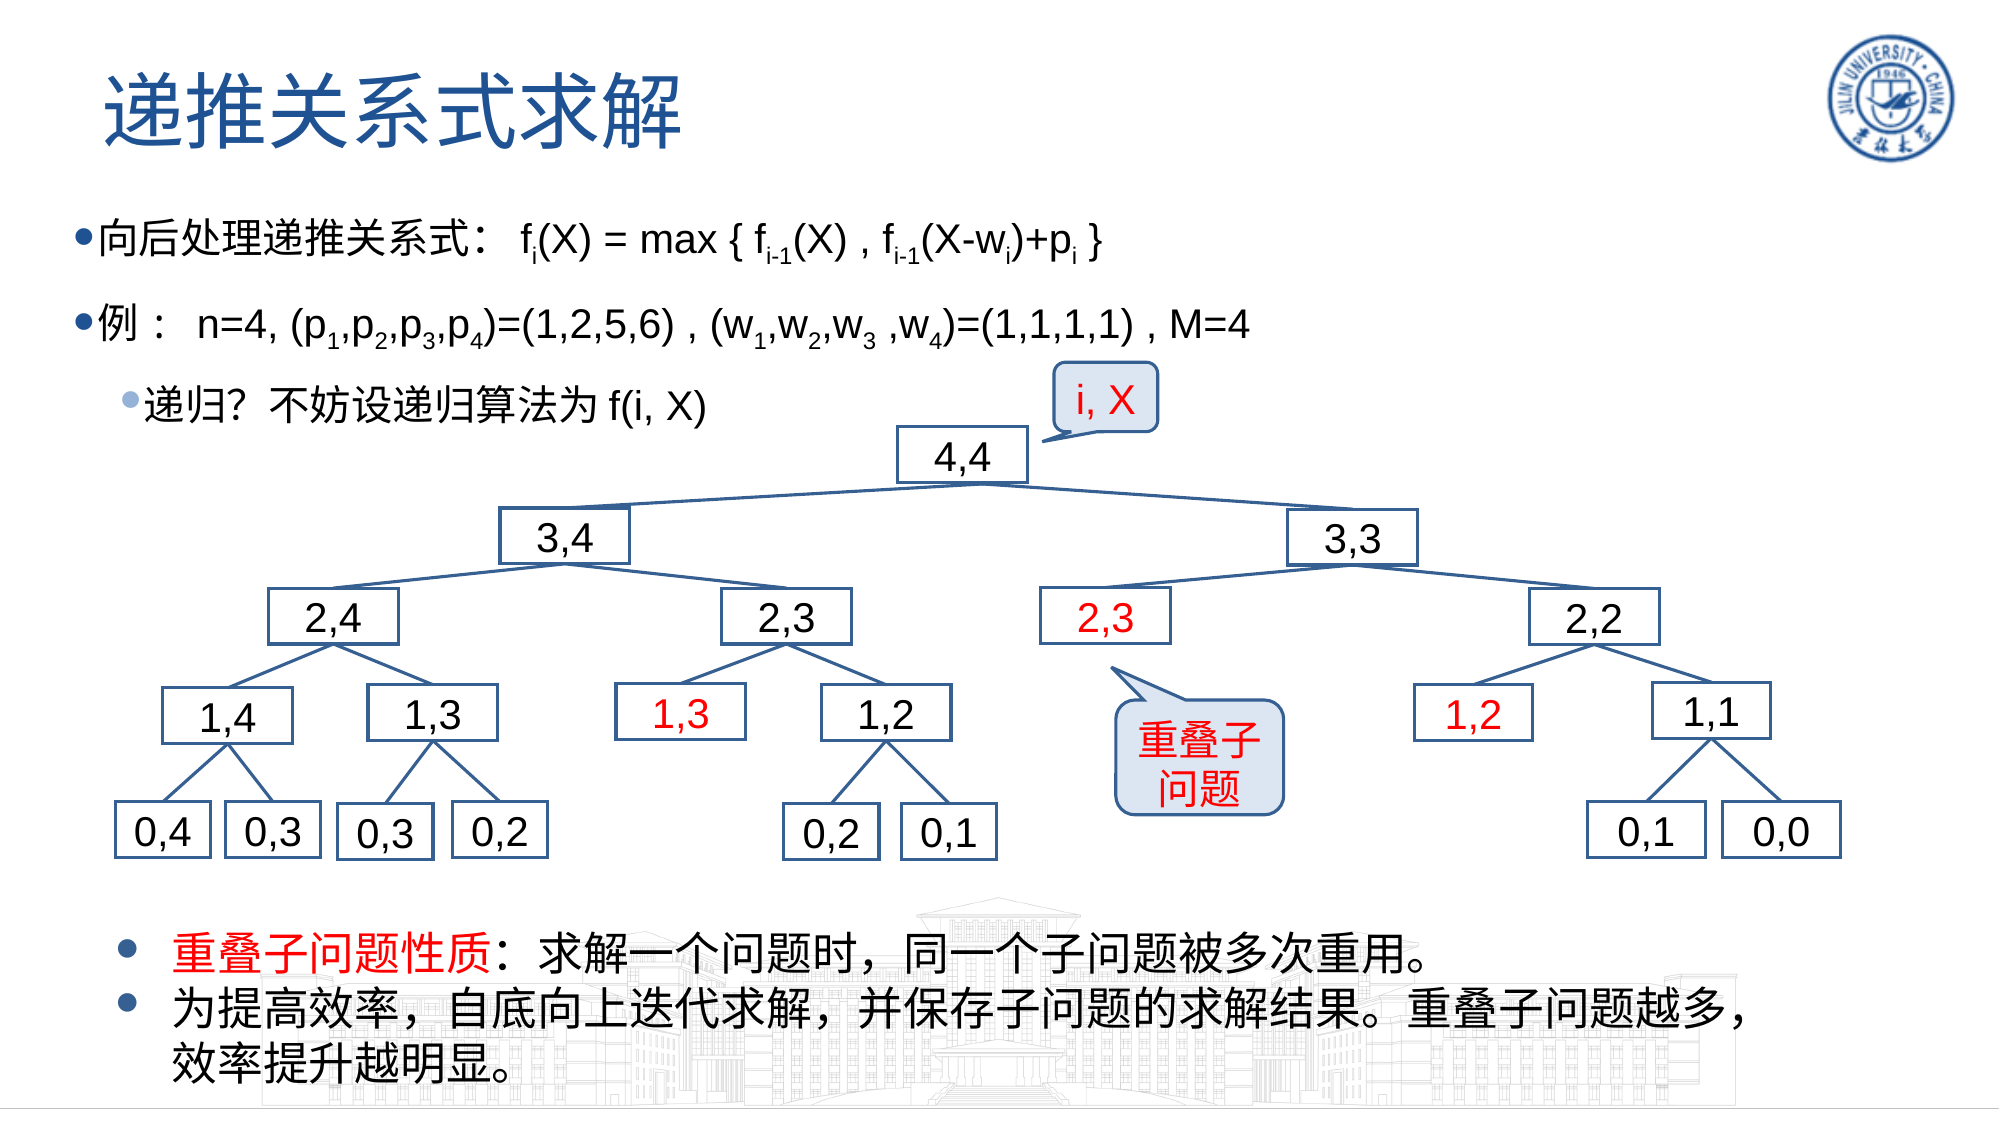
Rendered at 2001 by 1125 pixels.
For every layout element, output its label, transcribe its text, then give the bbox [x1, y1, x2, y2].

list 向后处理递推关系式：fi(X) = max { fi-1(X) , fi-1(X-wi)+pi } 例: n=4, (p1,p2,p3,p4)=(1,2,5,6) , (w1,w2,w3 ,w4)=(1,1,1,1) , M=4 递归？不妨设递归算法为f(i, X) [58, 176, 1868, 439]
text_box 重叠子问题性质：求解一个问题时，同一个子问题被多次重用。 为提高效率，自底向上迭代求解，并保存子问题的求解结果。重叠子问题越多，效率提升越明显。 [100, 917, 1812, 1098]
title 递推关系式求解 [86, 16, 1812, 176]
text_box i, X [1053, 362, 1158, 426]
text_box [115, 426, 1841, 860]
picture [1824, 15, 1965, 173]
table_cell [0, 897, 1999, 1109]
slide_number [1412, 1042, 1863, 1103]
